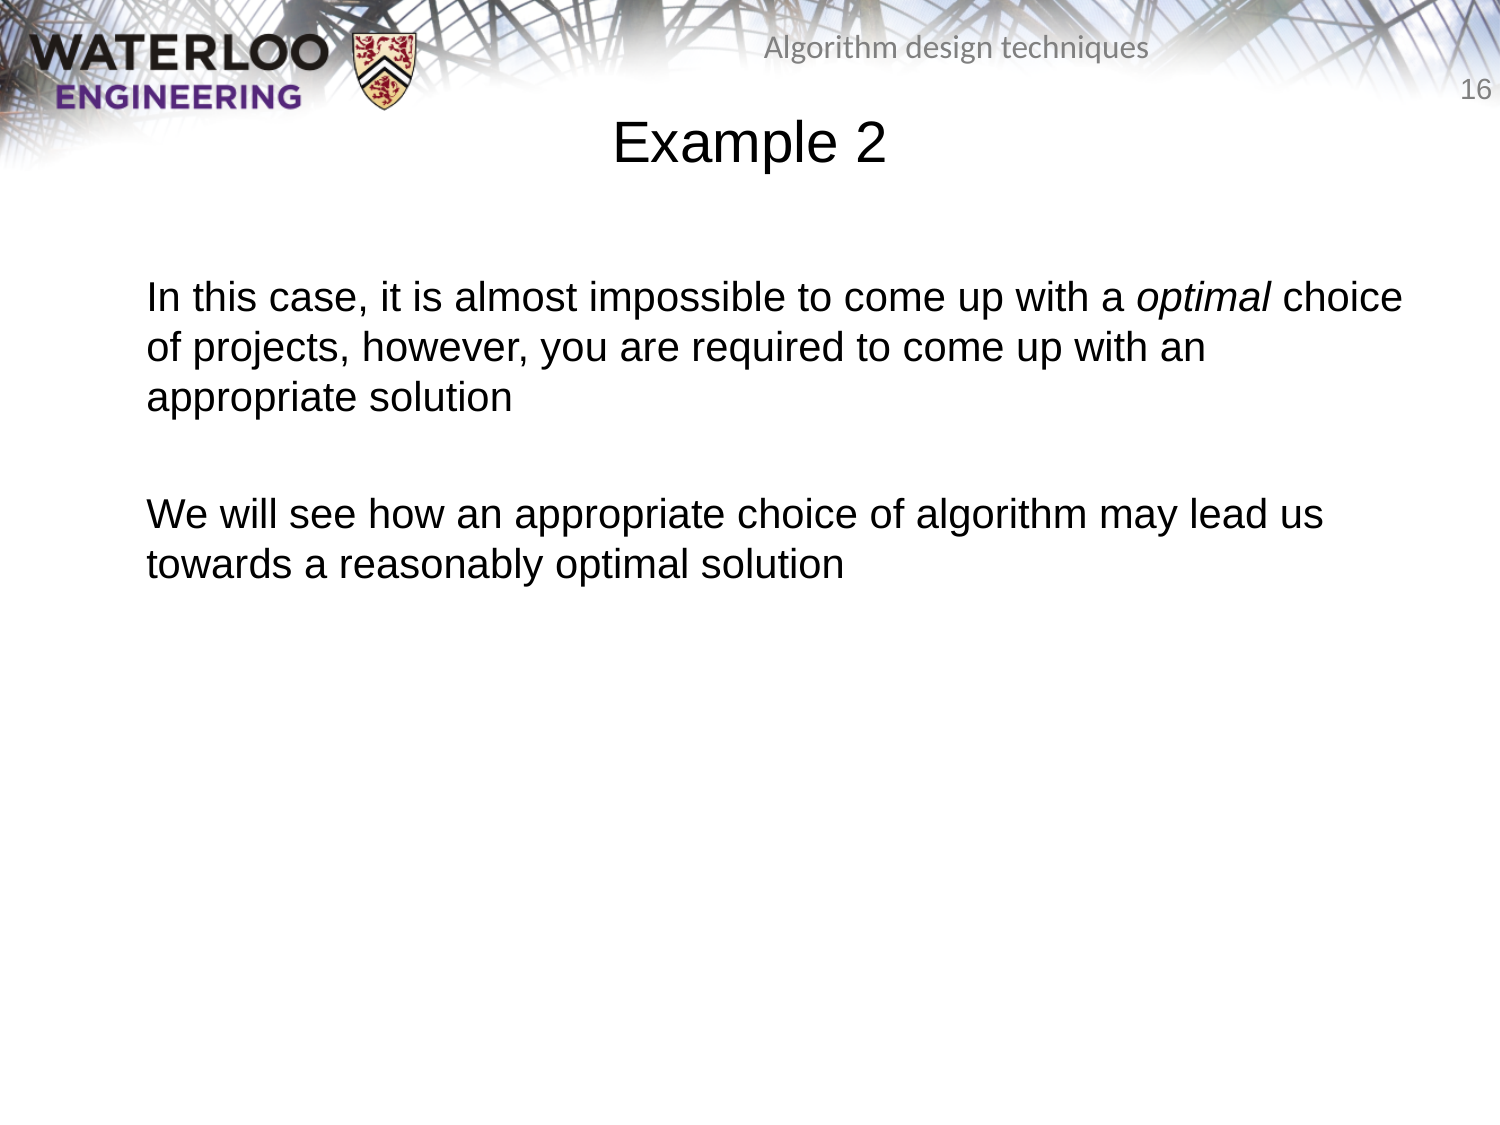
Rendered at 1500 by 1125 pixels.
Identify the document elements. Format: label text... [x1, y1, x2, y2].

picture [0, 0, 1500, 1125]
title Example 2 [74, 44, 1426, 233]
list In this case, it is almost impossible to come up with a optimal choice of projects, however, you are required to come up with an appropriate solution We will see how an appropriate choice of algorithm may lead us towards a reasonably optimal solution [74, 262, 1426, 1006]
